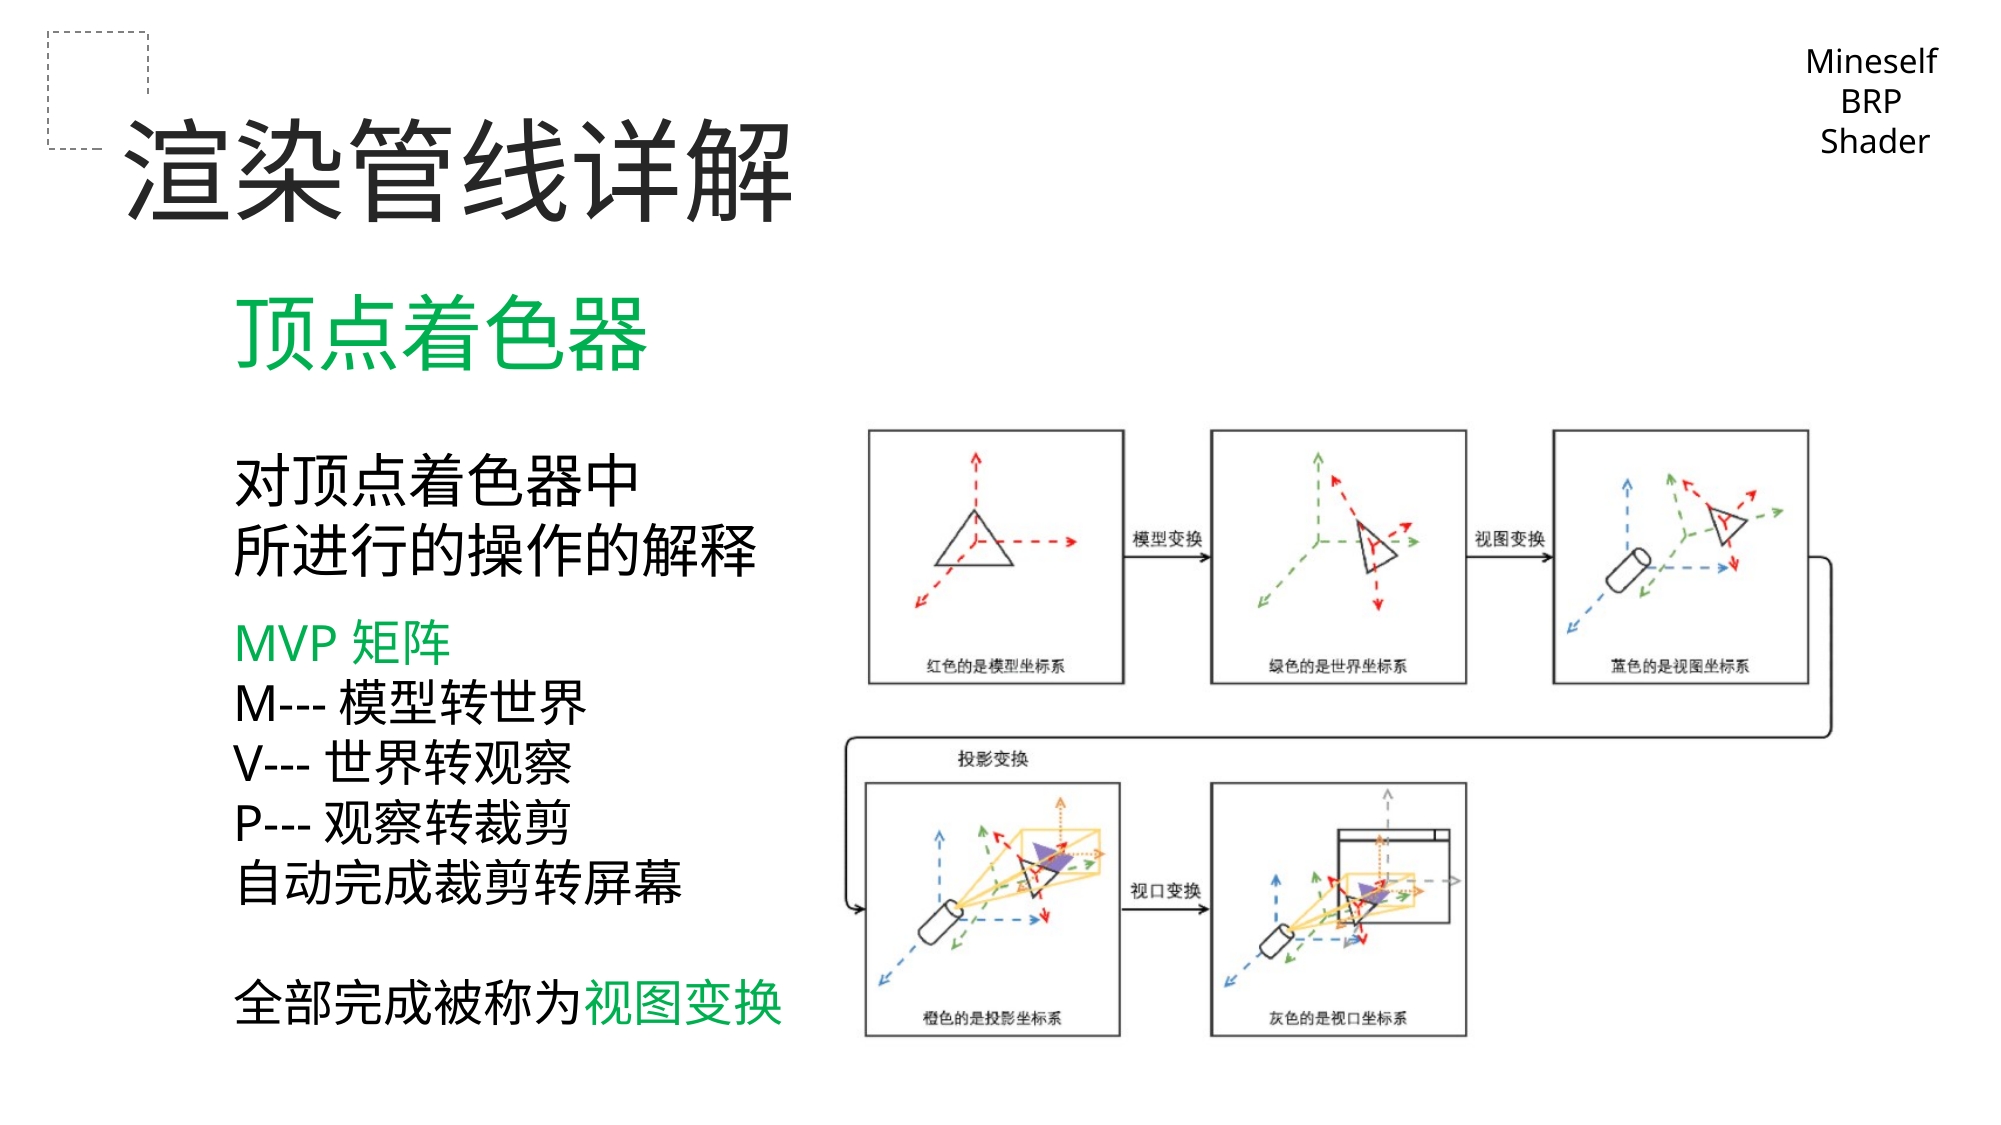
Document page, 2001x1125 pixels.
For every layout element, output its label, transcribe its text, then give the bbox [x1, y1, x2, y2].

text_box [47, 31, 149, 150]
text_box Mineself BRP Shader [1788, 40, 1964, 160]
text_box [103, 96, 196, 173]
text_box 对顶点着色器中 所进行的操作的解释 [233, 444, 819, 585]
text_box 渲染管线详解 [120, 101, 1018, 237]
text_box MVP矩阵 M---模型转世界 V---世界转观察 P---观察转裁剪 自动完成裁剪转屏幕 全部完成被称为视图变换 [233, 611, 820, 1092]
picture [819, 412, 1848, 1052]
text_box 顶点着色器 [233, 281, 786, 382]
